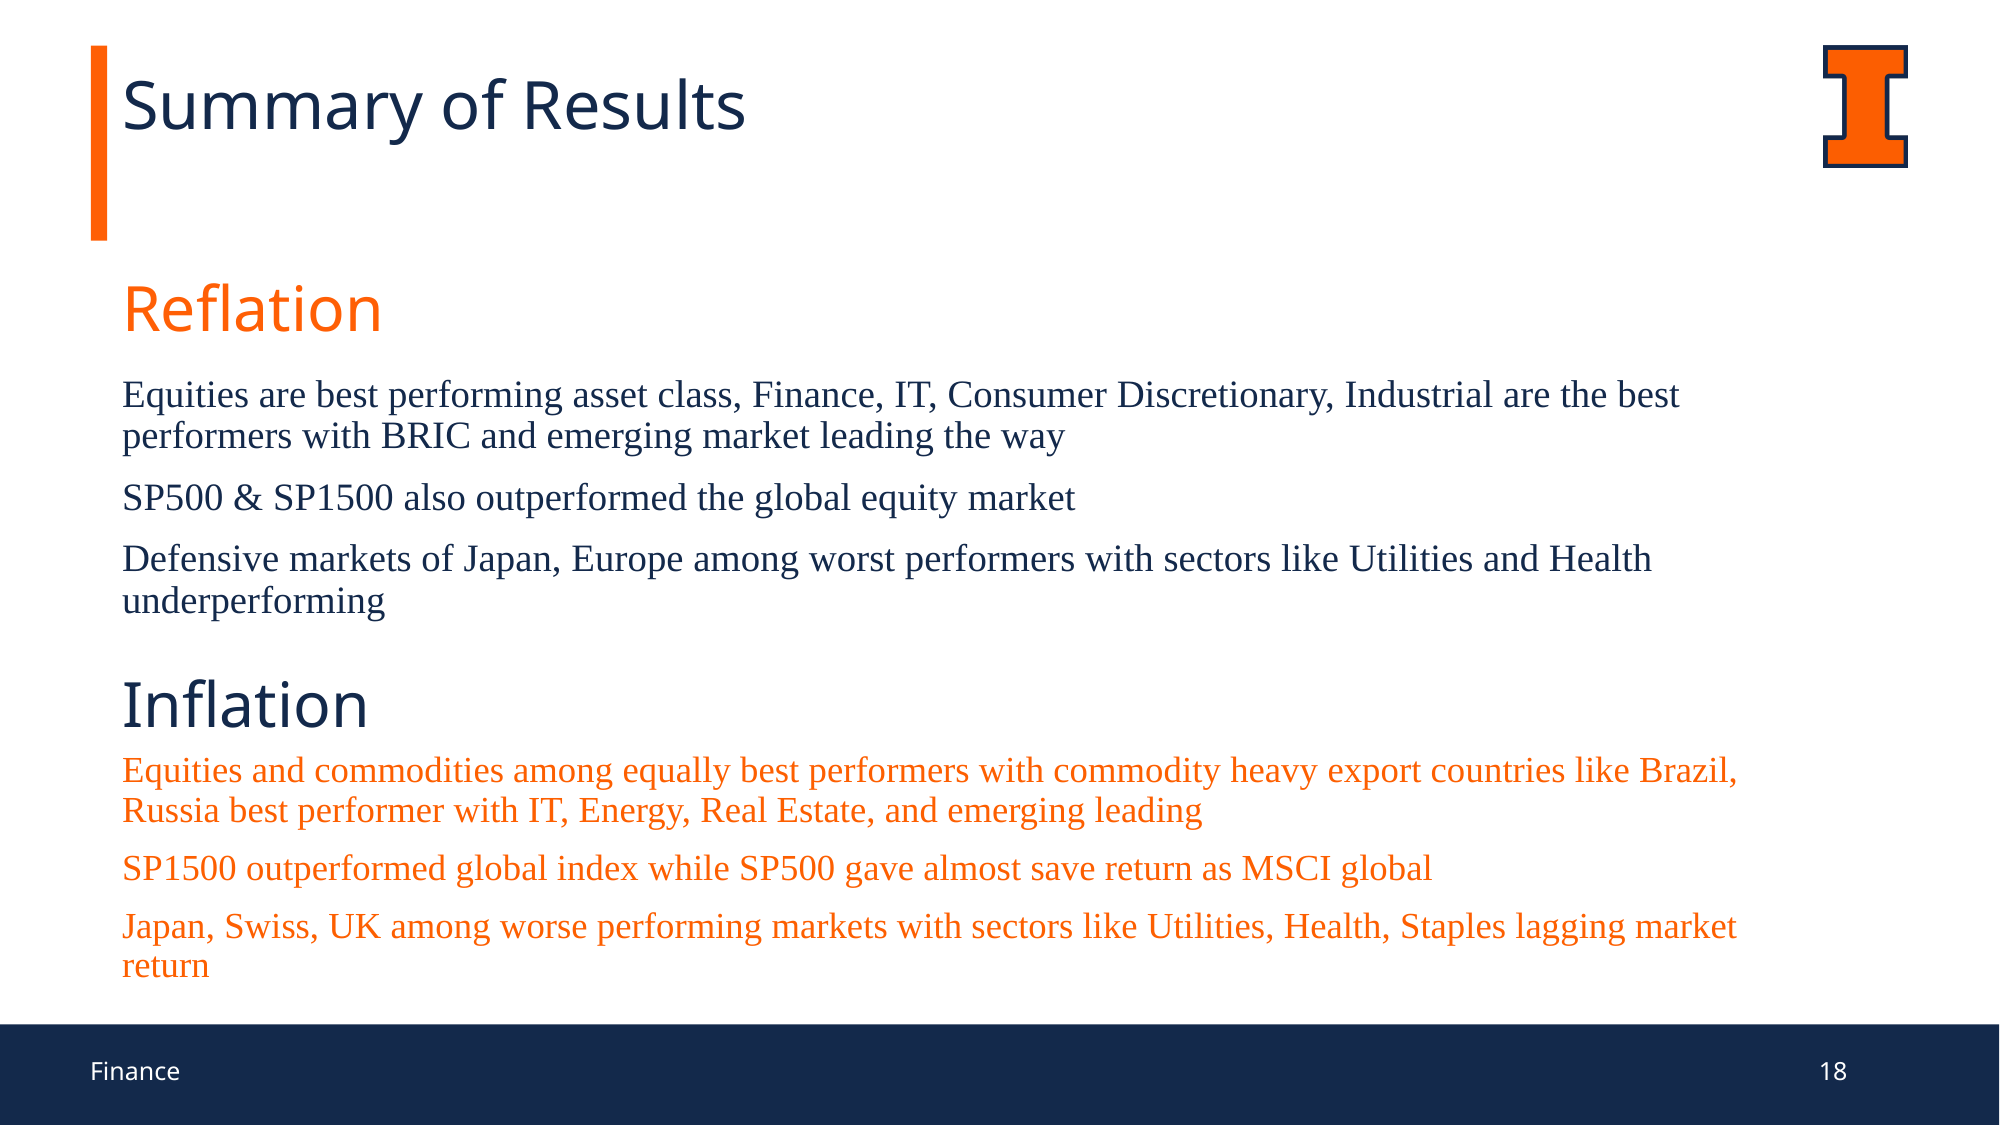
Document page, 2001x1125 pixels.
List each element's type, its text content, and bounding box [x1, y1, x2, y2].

list Inflation [107, 649, 1809, 743]
list Reflation [107, 253, 1809, 366]
list Equities and commodities among equally best performers with commodity heavy export countries like Brazil, Russia best performer with IT, Energy, Real Estate, and emerging leading SP1500 outperformed global index while SP500 gave almost save return as MSCI global Japan, Swiss, UK among worse performing markets with sectors like Utilities, Health, Staples lagging market return [107, 743, 1809, 994]
slide_number 18 [1412, 1042, 1863, 1103]
picture [1823, 45, 1908, 168]
list Equities are best performing asset class, Finance, IT, Consumer Discretionary, Industrial are the best performers with BRIC and emerging market leading the way SP500 & SP1500 also outperformed the global equity market Defensive markets of Japan, Europe among worst performers with sectors like Utilities and Health underperforming [107, 366, 1809, 631]
list Finance [75, 1042, 1412, 1103]
title Summary of Results [107, 45, 1809, 171]
